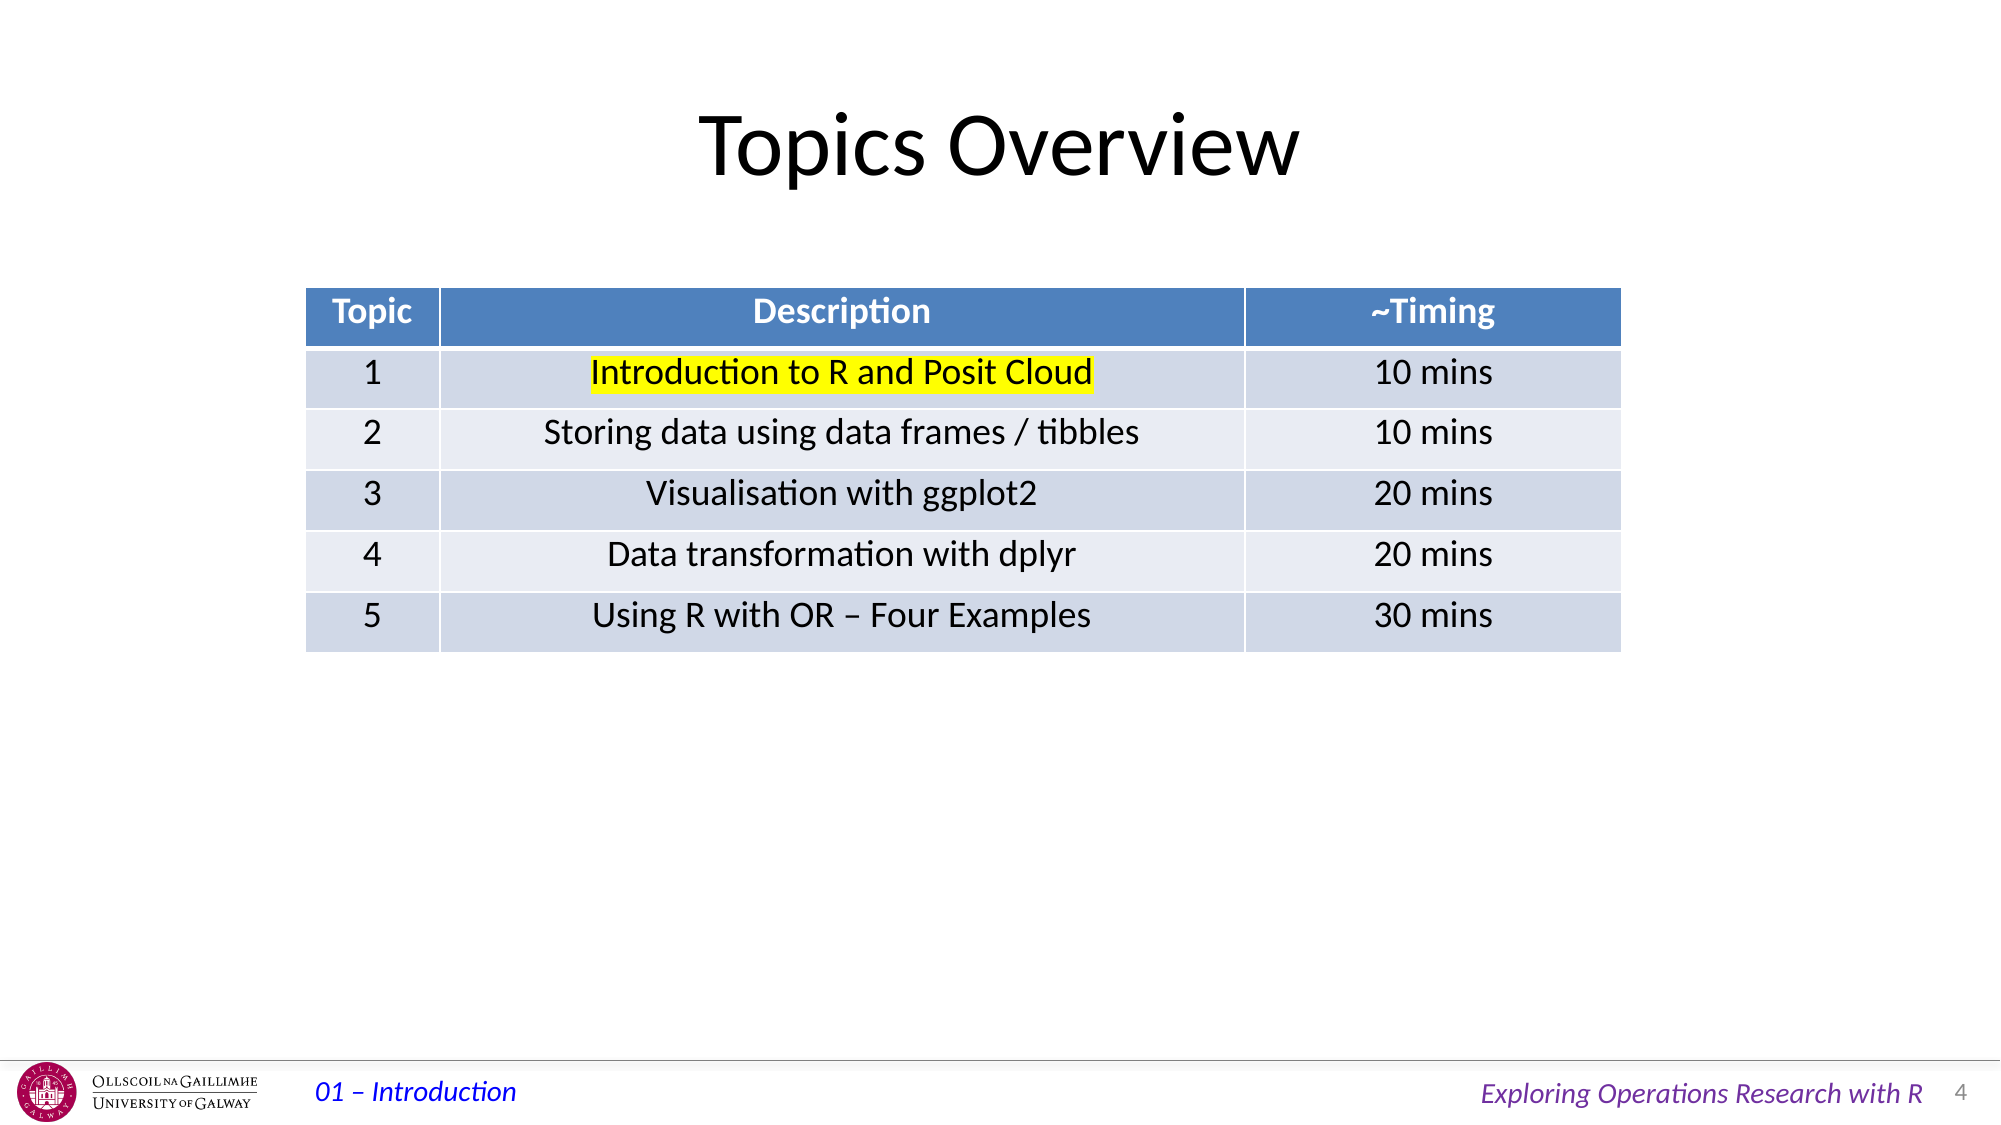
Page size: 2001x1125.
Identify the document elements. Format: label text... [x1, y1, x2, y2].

table_cell Storing data using data frames / tibbles [441, 410, 1244, 469]
table_cell Using R with OR – Four Examples [441, 593, 1244, 652]
picture [17, 1062, 257, 1122]
table_cell 3 [306, 471, 439, 530]
table_cell 30 mins [1246, 593, 1621, 652]
table_cell 10 mins [1246, 351, 1621, 408]
table_cell Visualisation with ggplot2 [441, 471, 1244, 530]
table_header Topic [306, 288, 439, 346]
table_cell 5 [306, 593, 439, 652]
table_cell 4 [306, 532, 439, 591]
table_cell 2 [306, 410, 439, 469]
table_header ~Timing [1246, 288, 1621, 346]
title Topics Overview [99, 45, 1900, 233]
table_cell 20 mins [1246, 532, 1621, 591]
table_cell Data transformation with dplyr [441, 532, 1244, 591]
slide_number 4 [1899, 1060, 1983, 1120]
table_cell 1 [306, 351, 439, 408]
table_header Description [441, 288, 1244, 346]
table_cell 20 mins [1246, 471, 1621, 530]
table_cell Introduction to R and Posit Cloud [441, 351, 1244, 408]
table_cell 10 mins [1246, 410, 1621, 469]
